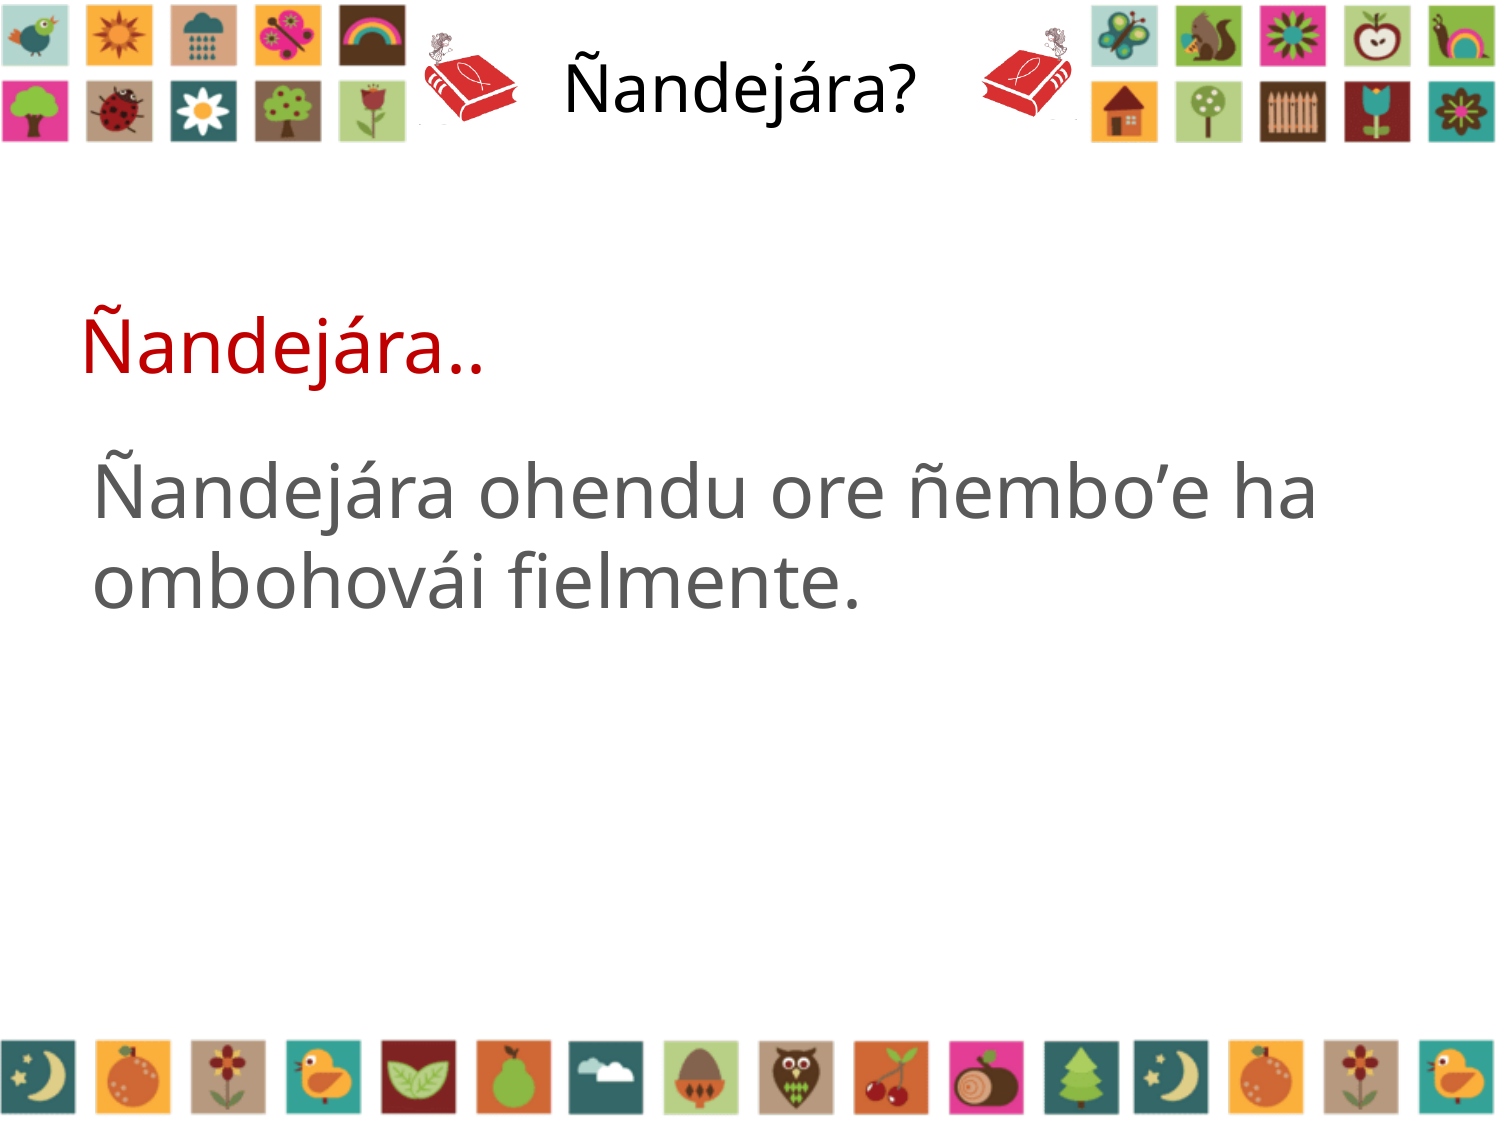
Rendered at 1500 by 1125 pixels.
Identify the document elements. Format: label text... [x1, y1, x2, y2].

text_box Ñandejára ohendu ore ñemboʼe ha ombohovái fielmente. [76, 436, 1424, 632]
picture [0, 3, 550, 150]
picture [950, 3, 1500, 150]
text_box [0, 1028, 1500, 1118]
text_box Ñandejára.. [64, 290, 1412, 396]
text_box Ñandejára? [544, 38, 1078, 134]
